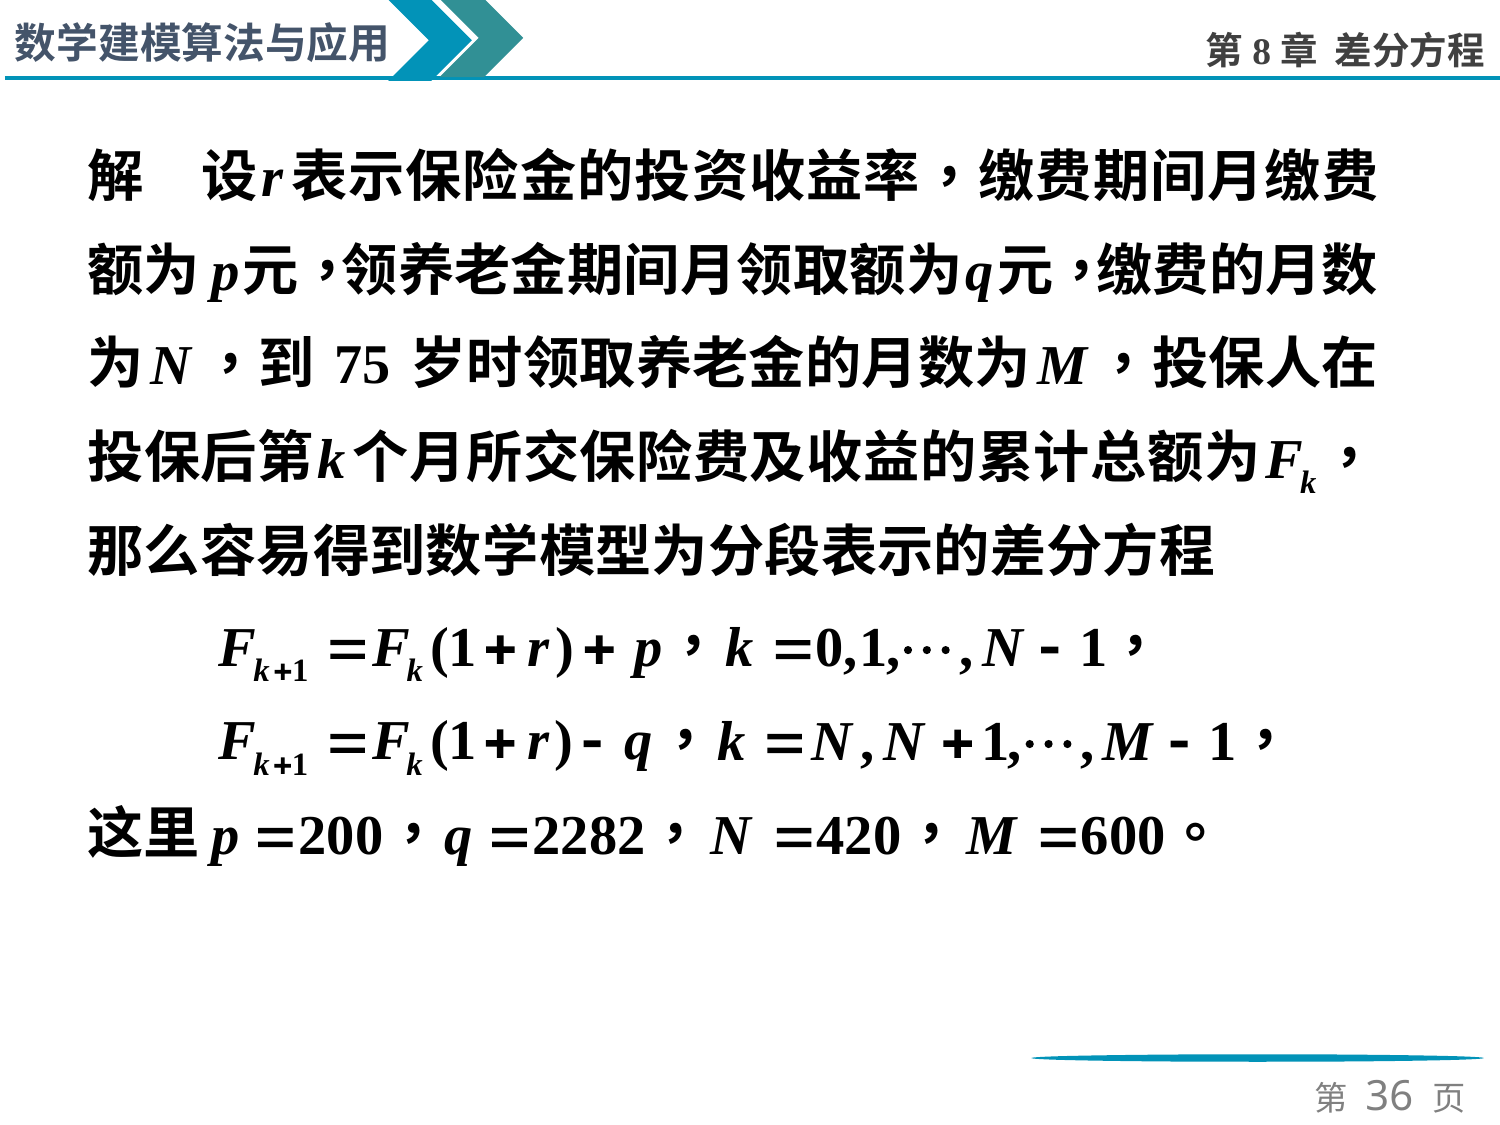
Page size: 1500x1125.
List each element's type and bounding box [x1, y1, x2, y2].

text_box [87, 132, 1377, 916]
